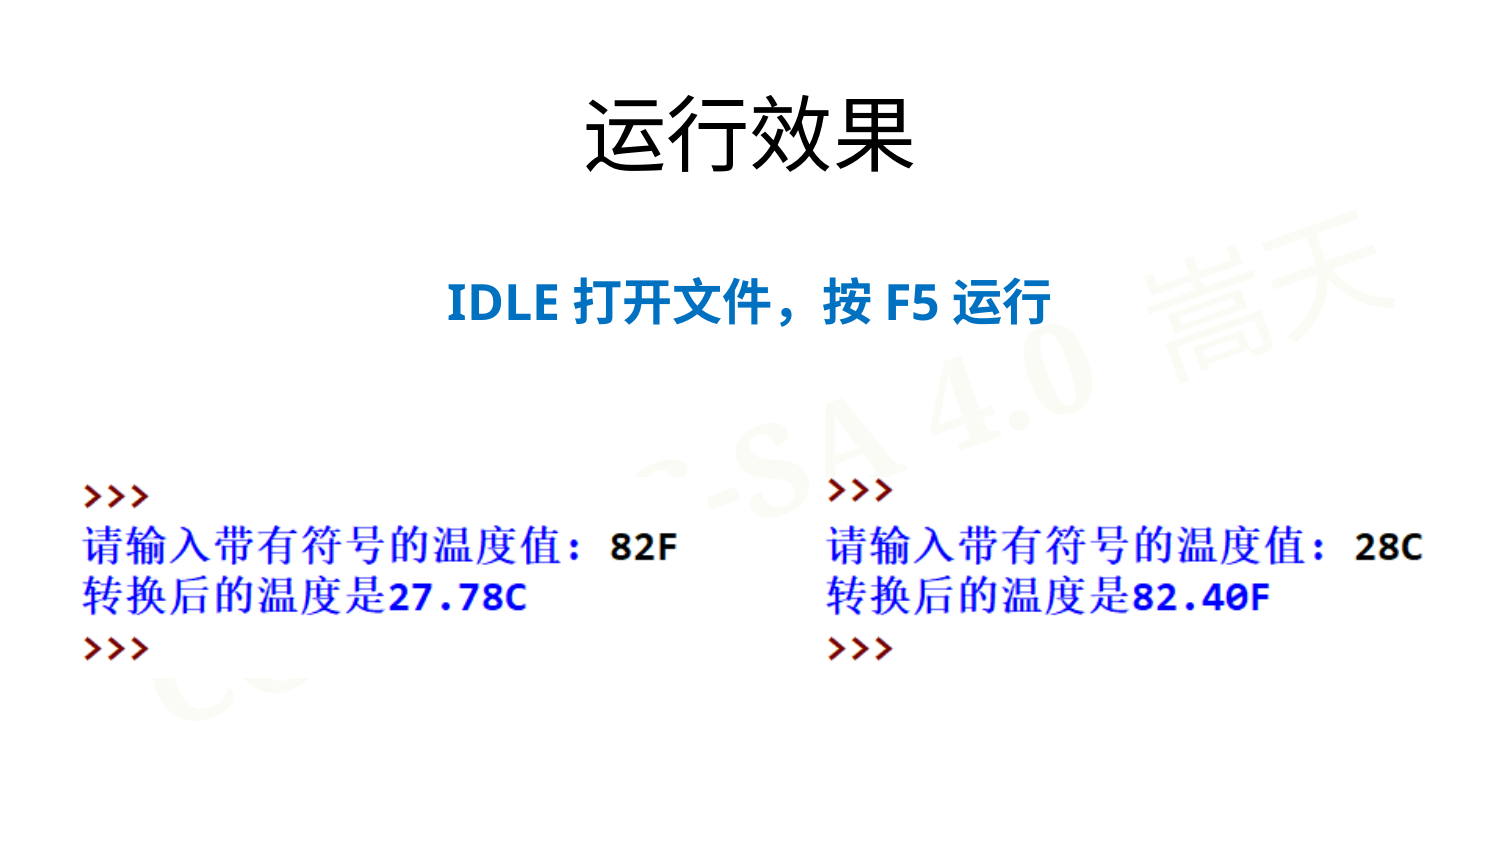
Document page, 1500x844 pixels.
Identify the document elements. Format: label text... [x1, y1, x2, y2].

picture [820, 477, 1443, 678]
text_box IDLE打开文件，按F5运行 [0, 232, 1500, 338]
text_box 运行效果 [0, 79, 1500, 211]
picture [76, 477, 709, 678]
